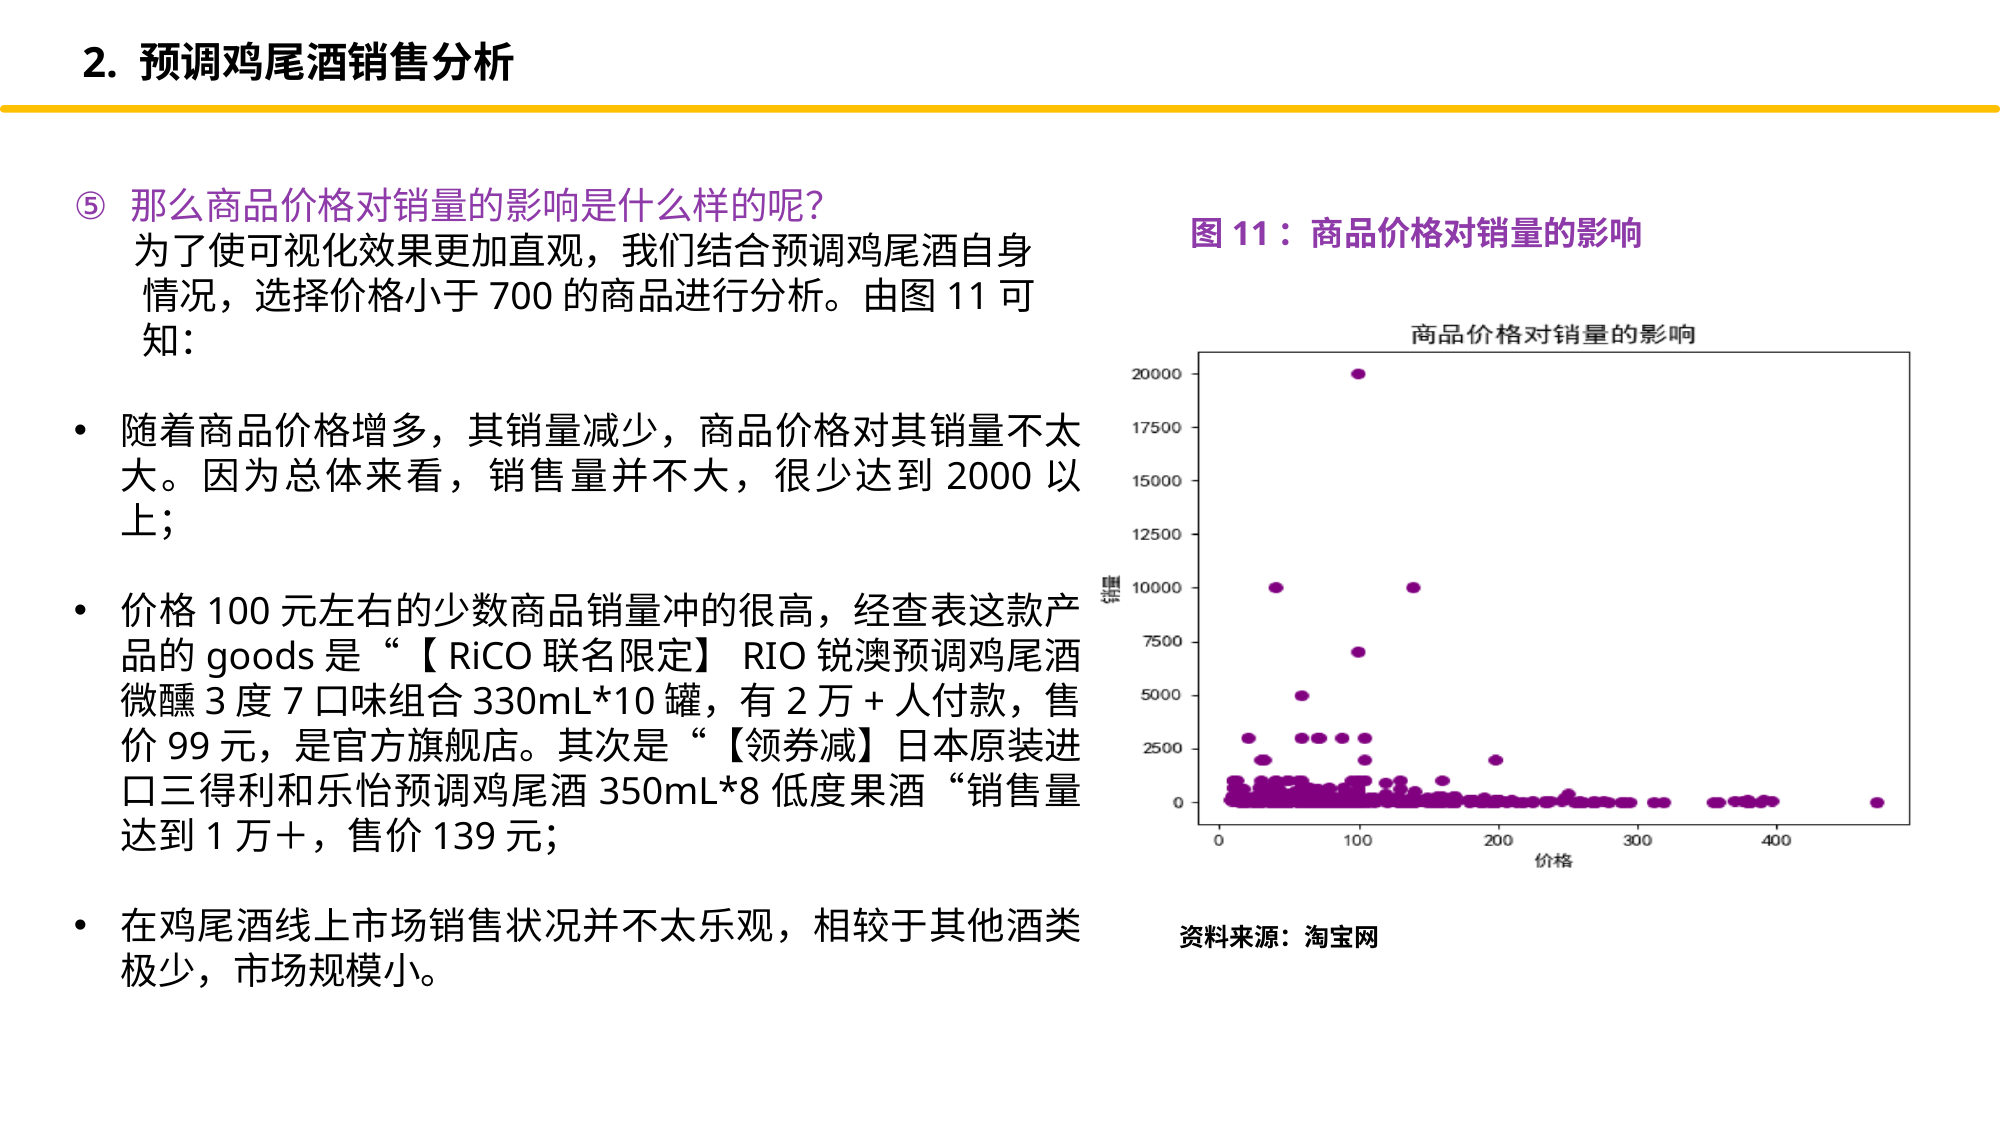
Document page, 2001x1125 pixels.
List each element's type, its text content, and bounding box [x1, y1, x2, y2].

text_box [0, 105, 2000, 113]
text_box 2. 预调鸡尾酒销售分析 [82, 35, 1279, 86]
picture [1082, 278, 2000, 890]
text_box 那么商品价格对销量的影响是什么样的呢？ 为了使可视化效果更加直观，我们结合预调鸡尾酒自身 情况，选择价格小于700的商品进行分析。由图11可 知： 随着商品价格增多，其销量减少，商品价格对其销量不太大。因为总体来看，销售量并不大，很少达到2000以上； 价格100元左右的少数商品销量冲的很高，经查表这款产品的goods是“【RiCO联名限定】RIO锐澳预调鸡尾酒微醺3度7口味组合330mL*10罐，有2万+人付款，售价99元，是官方旗舰店。其次是“【领券减】日本原装进口三得利和乐怡预调鸡尾酒350mL*8低度果酒“销售量达到1万＋，售价139元； 在鸡尾酒线上市场销售状况并不太乐观，相较于其他酒类极少，市场规模小。 [59, 174, 1097, 1000]
text_box 资料来源：淘宝网 [1164, 914, 1542, 960]
text_box 图11：商品价格对销量的影响 [1190, 211, 2000, 252]
